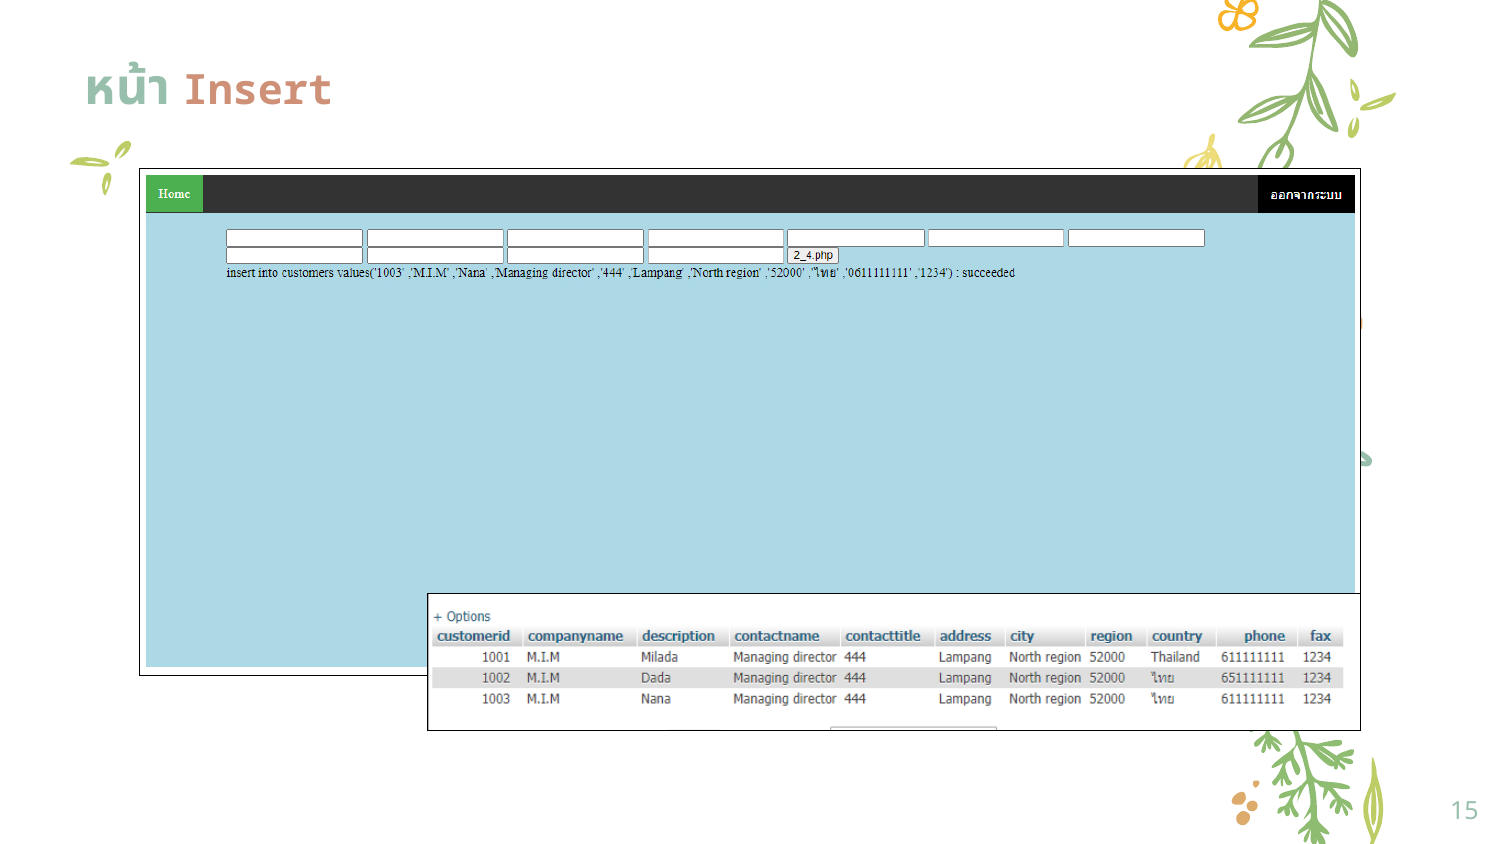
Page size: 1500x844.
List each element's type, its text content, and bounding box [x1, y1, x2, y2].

slide_number 15 [1403, 779, 1494, 844]
title หน้า Insert [70, 49, 1056, 130]
picture [139, 167, 1361, 732]
